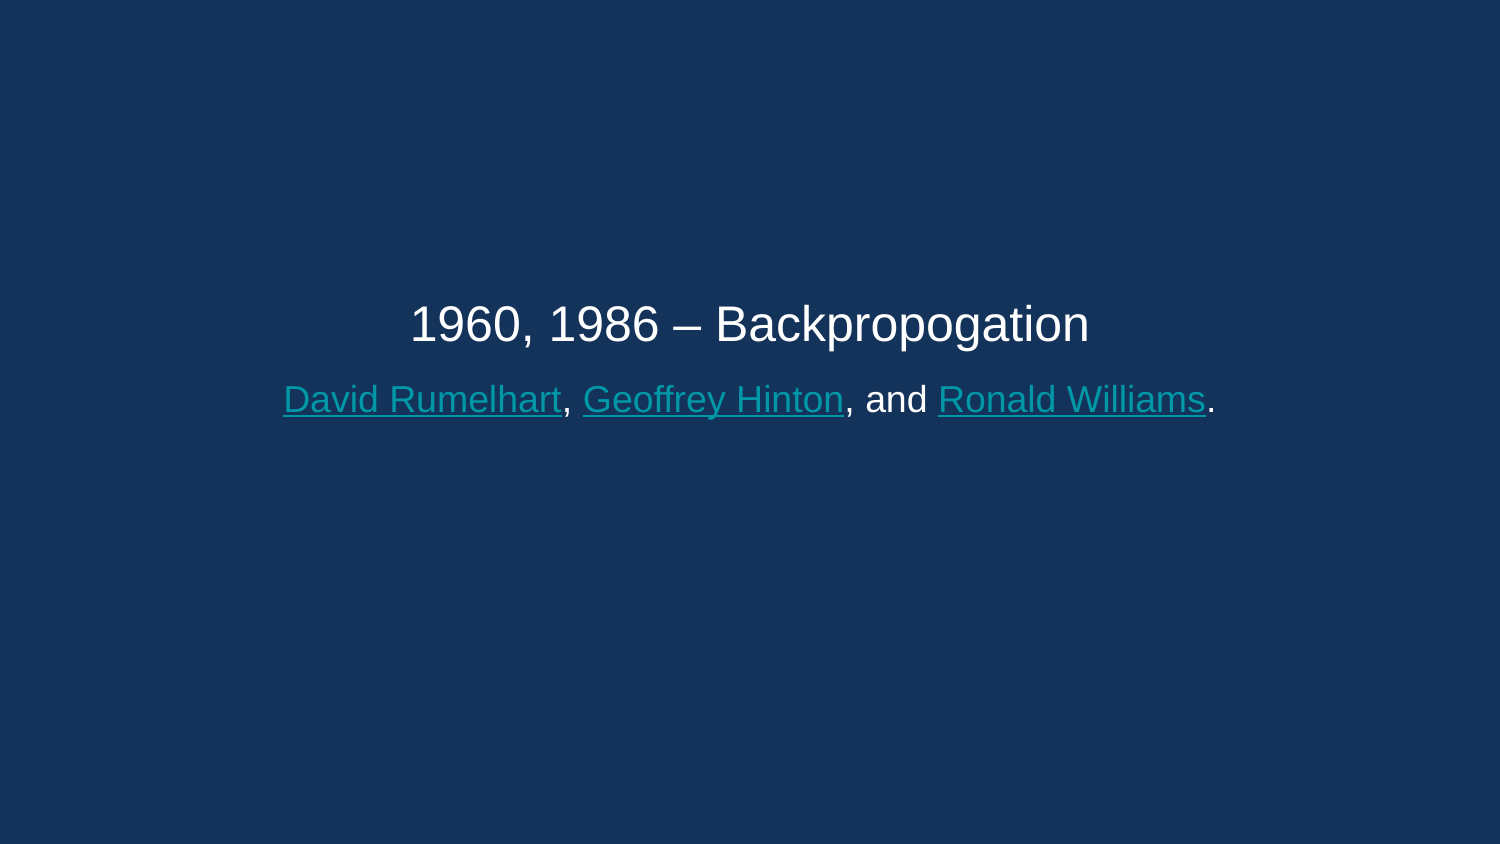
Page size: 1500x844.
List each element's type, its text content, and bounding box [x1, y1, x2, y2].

list 1960, 1986 – Backpropogation David Rumelhart, Geoffrey Hinton, and Ronald Williams. [51, 270, 1449, 573]
